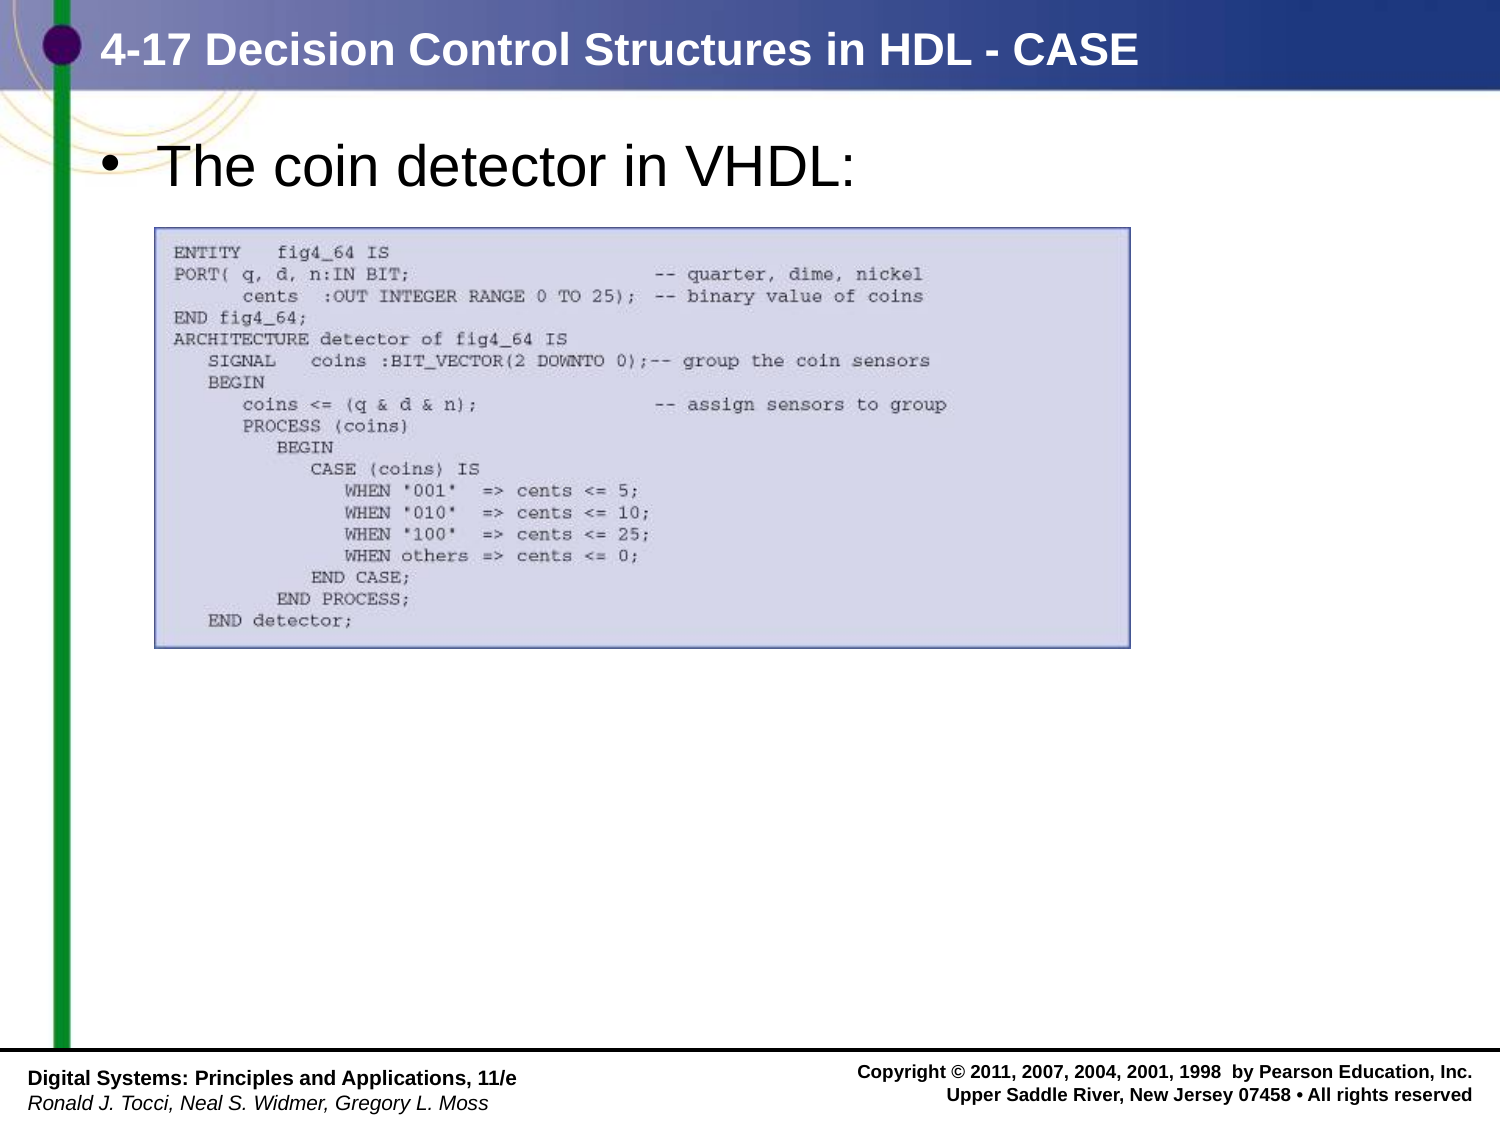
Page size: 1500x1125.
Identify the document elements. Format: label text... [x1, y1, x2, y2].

title 4-17 Decision Control Structures in HDL - CASE [85, 11, 1481, 112]
picture [0, 0, 1500, 1048]
list The coin detector in VHDL: [85, 120, 1483, 230]
text_box Digital Systems: Principles and Applications, 11/e Ronald J. Tocci, Neal S. Widmer, Gregory L. Moss [12, 1046, 575, 1122]
